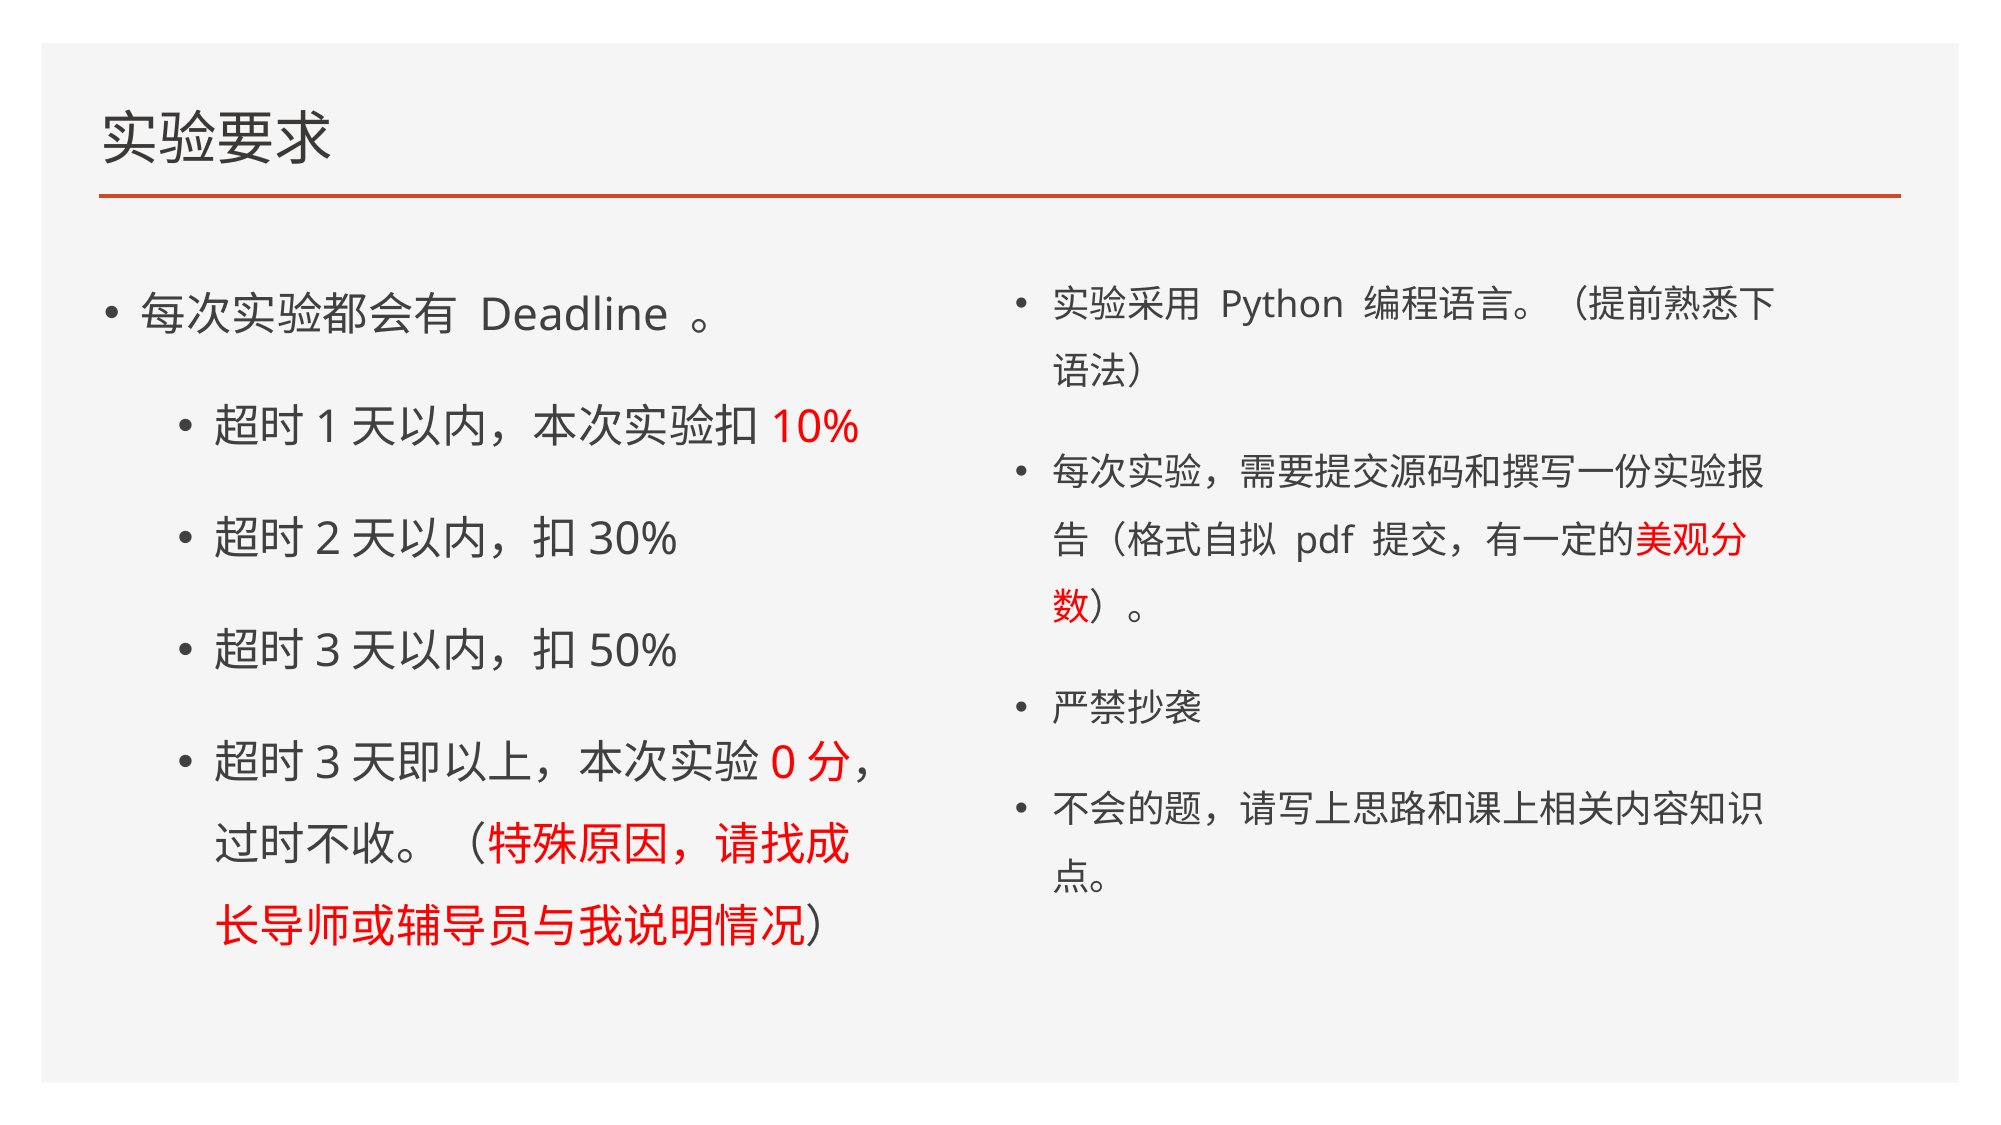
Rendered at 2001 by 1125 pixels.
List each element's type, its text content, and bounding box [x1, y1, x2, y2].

text_box 每次实验都会有 Deadline 。 超时1天以内，本次实验扣10% 超时2天以内，扣30% 超时3天以内，扣50% 超时3天即以上，本次实验0分，过时不收。（特殊原因，请找成长导师或辅导员与我说明情况） [88, 250, 895, 1052]
title 实验要求 [85, 73, 1214, 179]
text_box 实验采用 Python 编程语言。（提前熟悉下语法） 每次实验，需要提交源码和撰写一份实验报告（格式自拟 pdf 提交，有一定的美观分数）。 严禁抄袭 不会的题，请写上思路和课上相关内容知识点。 [999, 250, 1807, 1052]
